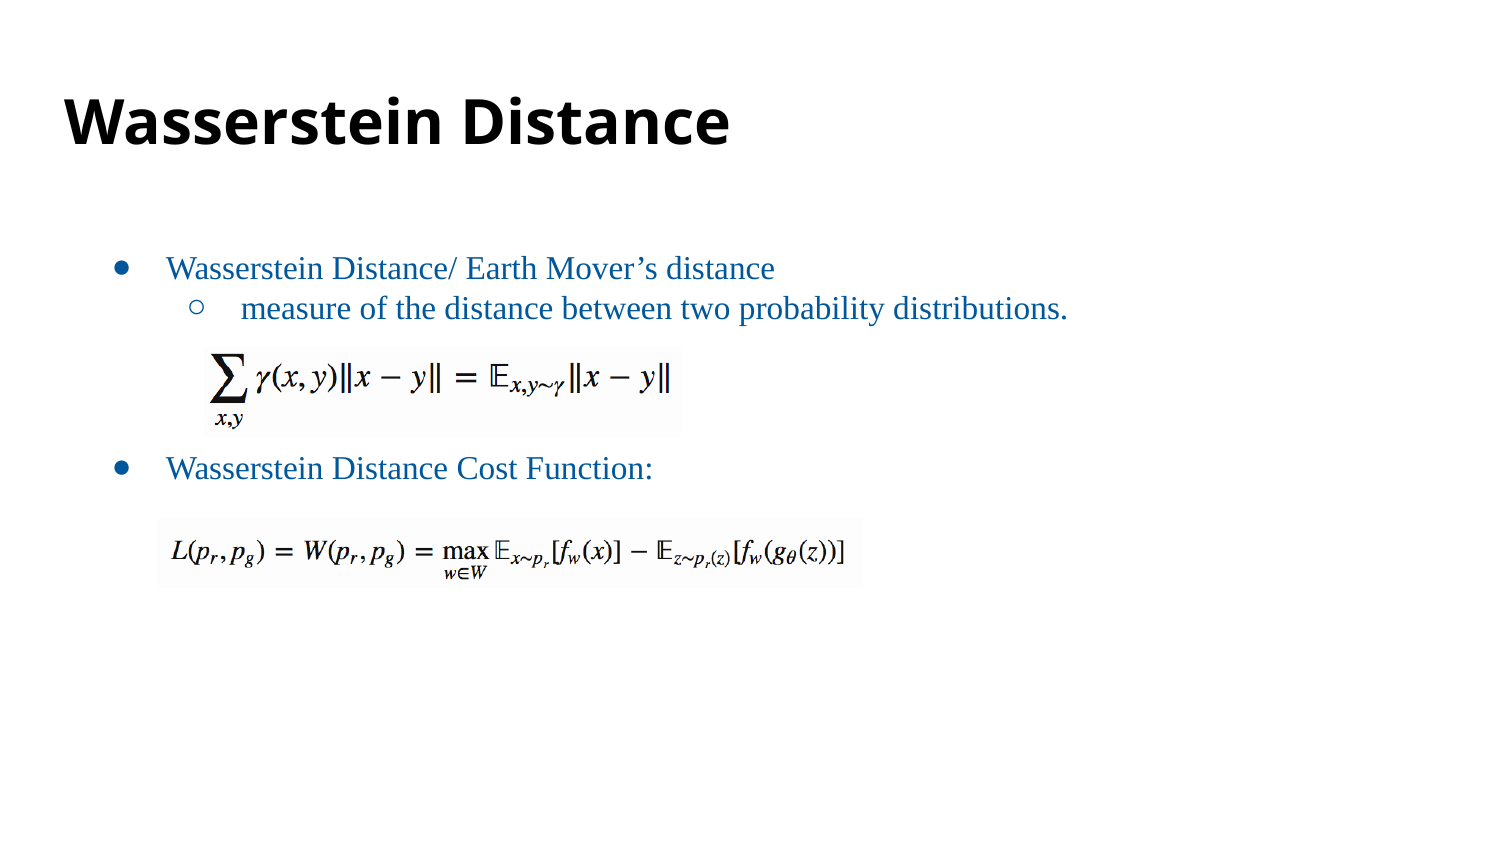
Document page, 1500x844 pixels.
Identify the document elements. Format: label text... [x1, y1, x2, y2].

picture [156, 518, 864, 588]
picture [204, 345, 682, 437]
title Wasserstein Distance [49, 67, 1448, 173]
text_box Wasserstein Distance/ Earth Mover’s distance measure of the distance between two probability distributions. Wasserstein Distance Cost Function: [75, 231, 1388, 418]
